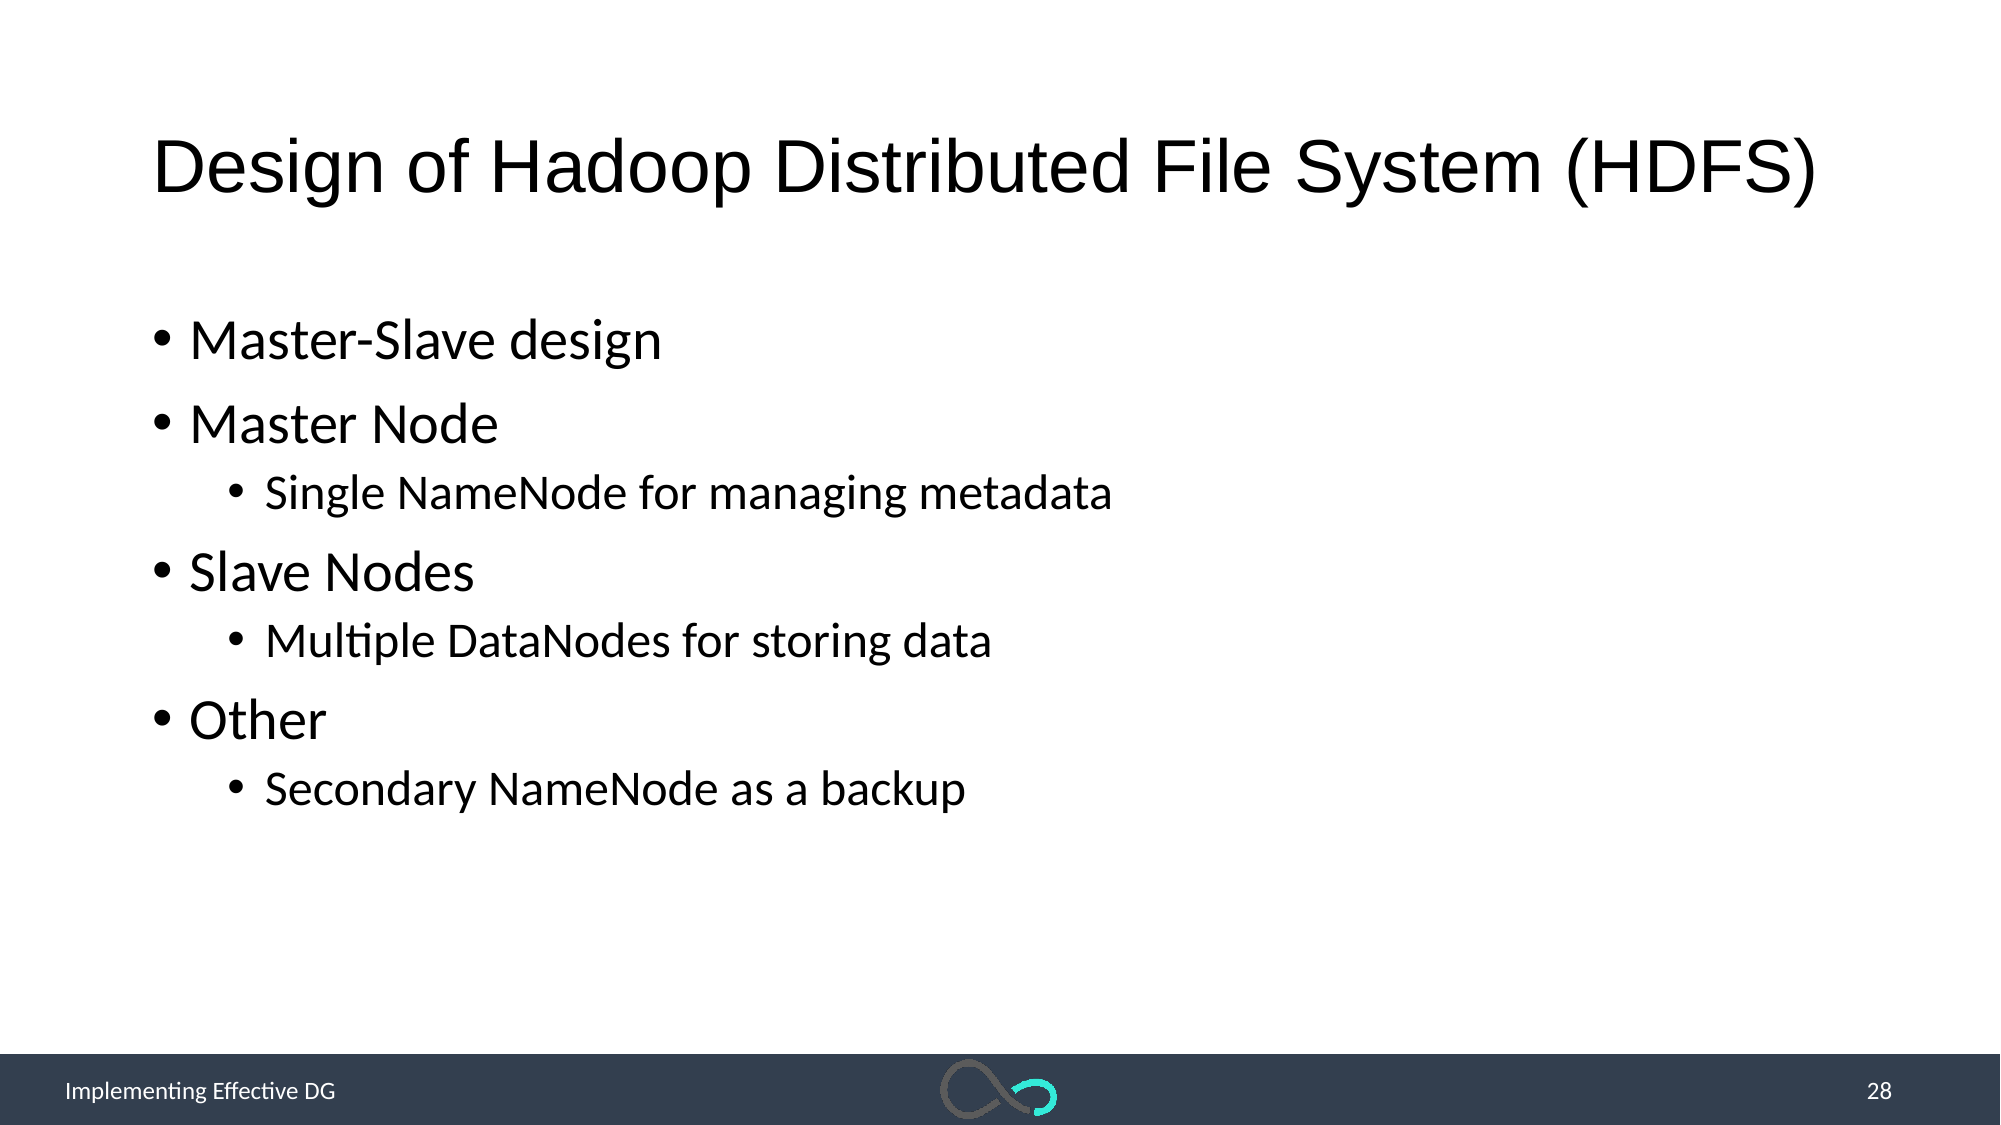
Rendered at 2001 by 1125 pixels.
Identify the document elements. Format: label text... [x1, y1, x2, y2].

text_box Master-Slave design Master Node Single NameNode for managing metadata Slave Nodes Multiple DataNodes for storing data Other Secondary NameNode as a backup [137, 301, 1863, 1016]
text_box Design of Hadoop Distributed File System (HDFS) [137, 59, 1863, 278]
slide_number 28 [1457, 1059, 1908, 1120]
picture [940, 1059, 1057, 1125]
text_box [0, 1054, 2000, 1125]
slide_number Implementing Effective DG [50, 1059, 500, 1120]
